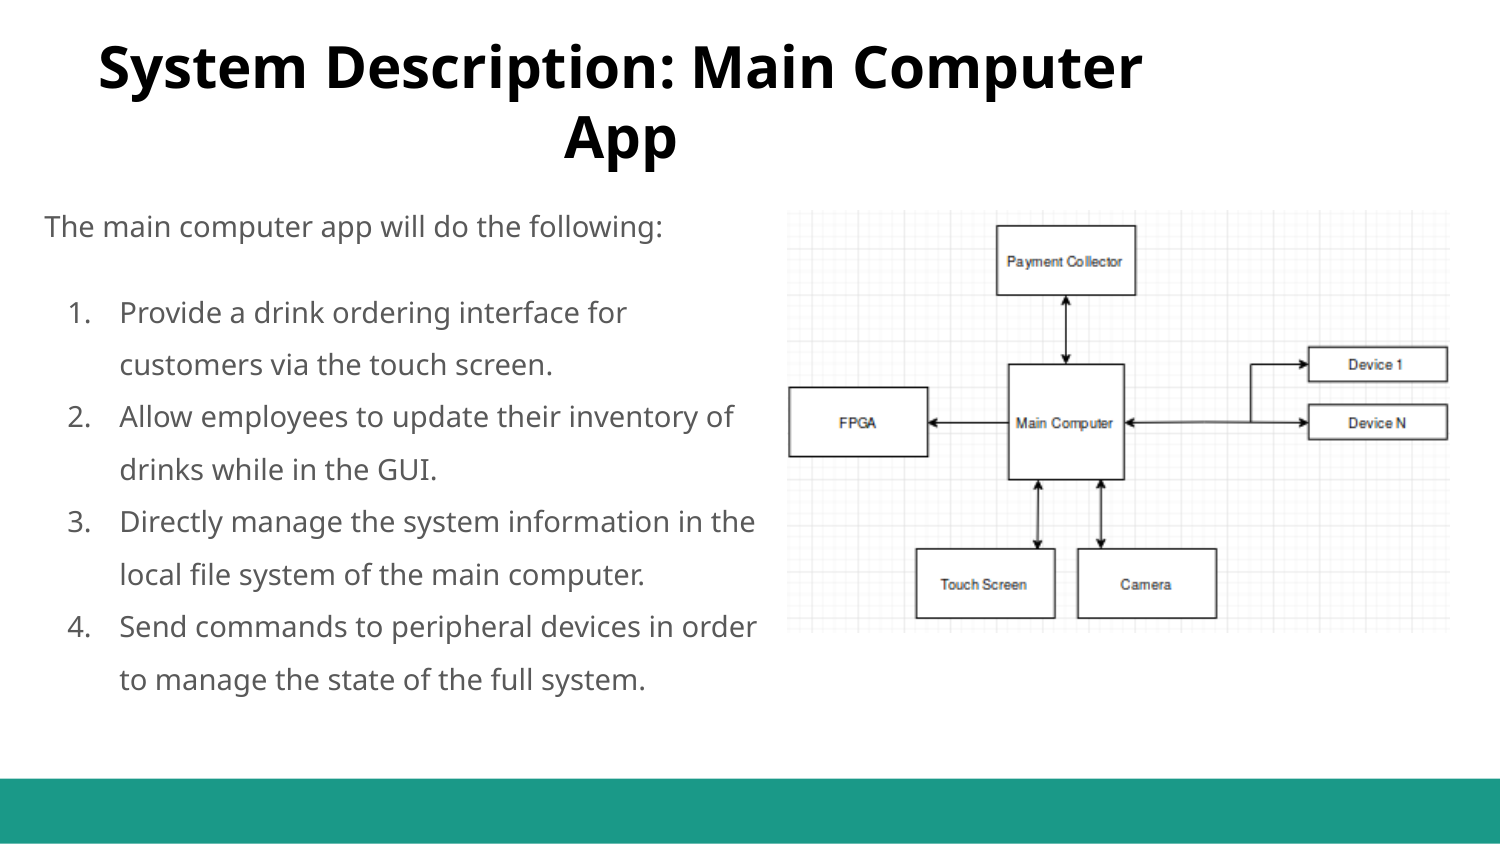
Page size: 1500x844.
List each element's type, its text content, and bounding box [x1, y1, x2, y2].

text_box [0, 778, 1500, 844]
title System Description: Main Computer App [29, 14, 1213, 103]
picture [787, 210, 1451, 634]
text_box The main computer app will do the following: Provide a drink ordering interface for customers via the touch screen. Allow employees to update their inventory of drinks while in the GUI. Directly manage the system information in the local file system of the main computer. Send commands to peripheral devices in order to manage the state of the full system. [29, 175, 788, 706]
